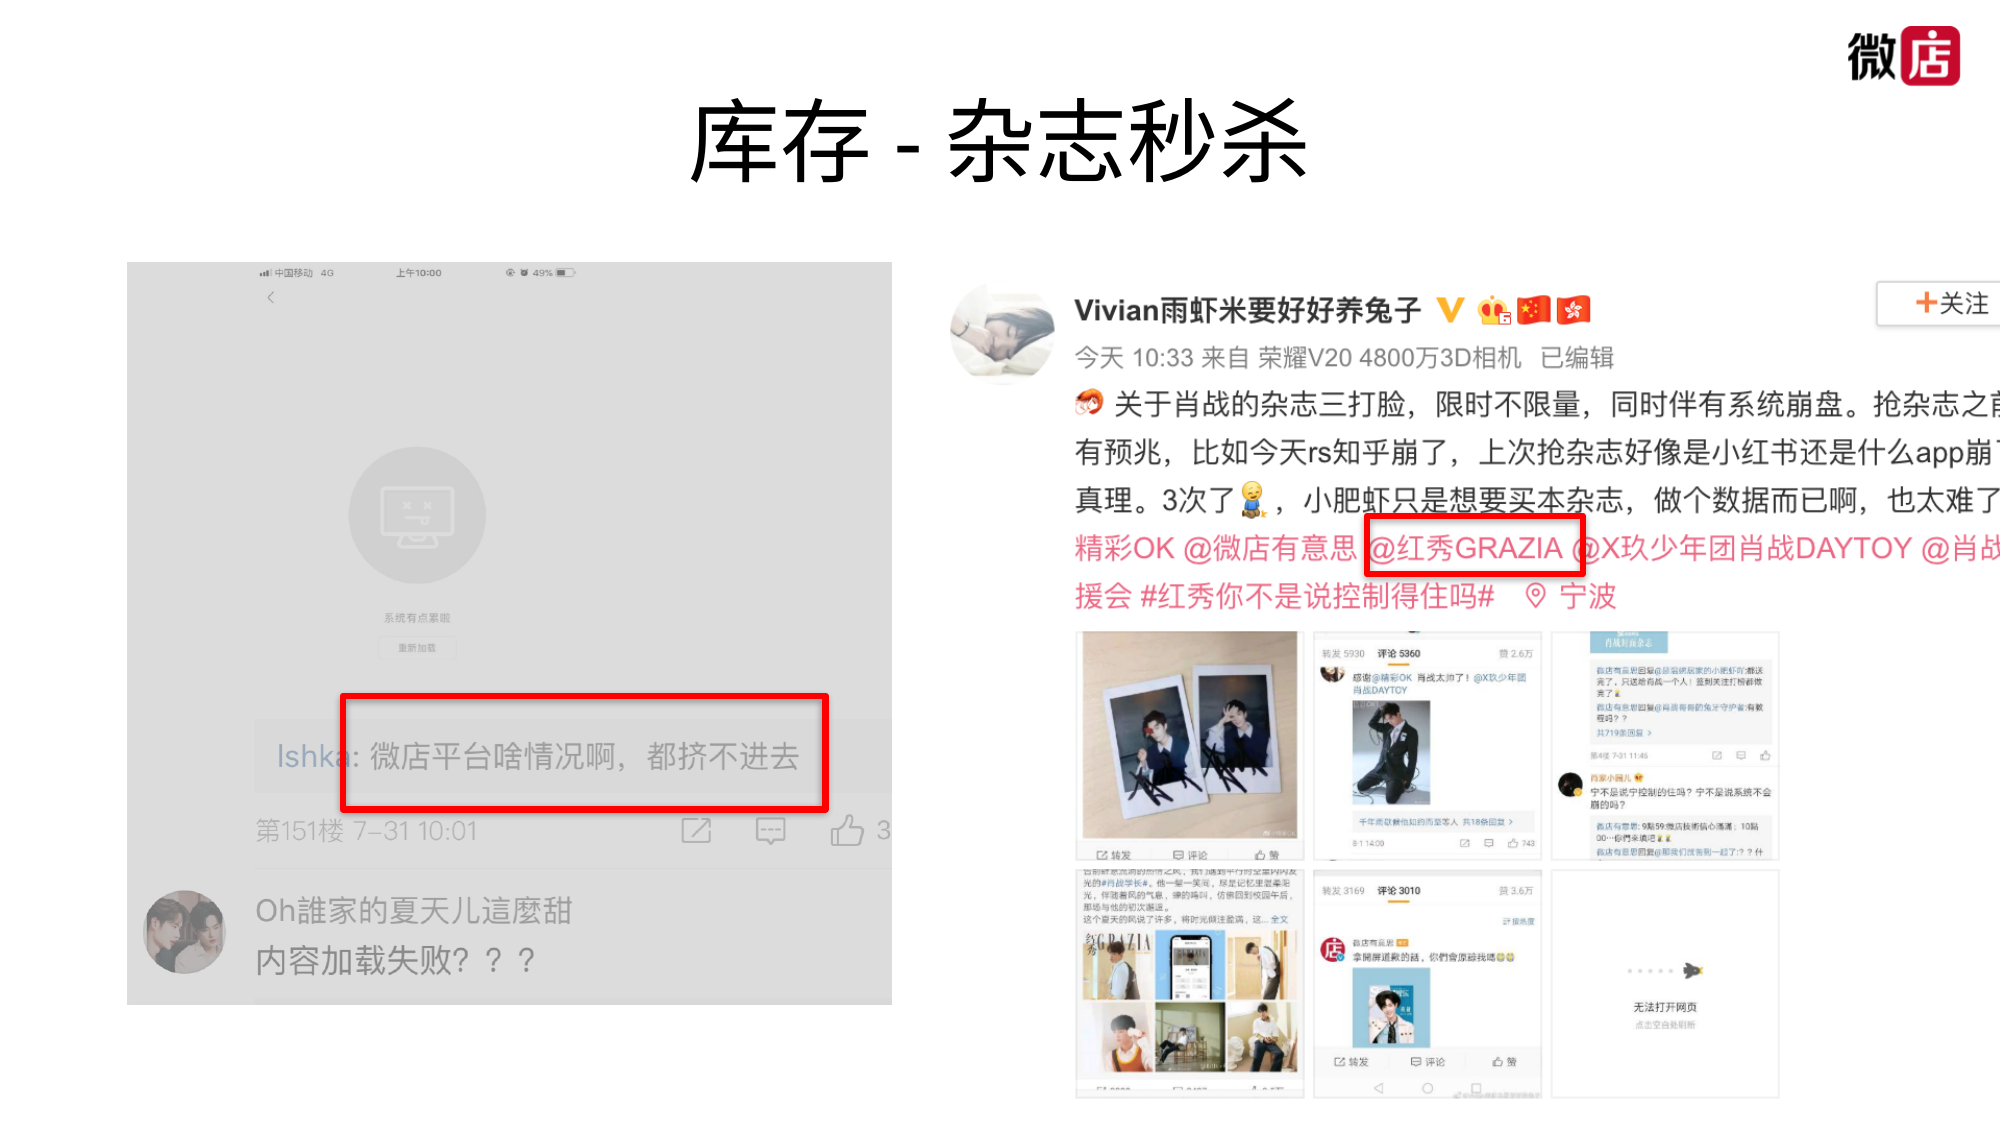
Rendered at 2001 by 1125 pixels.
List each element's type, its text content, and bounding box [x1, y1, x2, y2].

title 库存-杂志秒杀 [99, 45, 1900, 233]
picture [891, 262, 2000, 1107]
picture [1839, 26, 1976, 90]
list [126, 262, 889, 1006]
